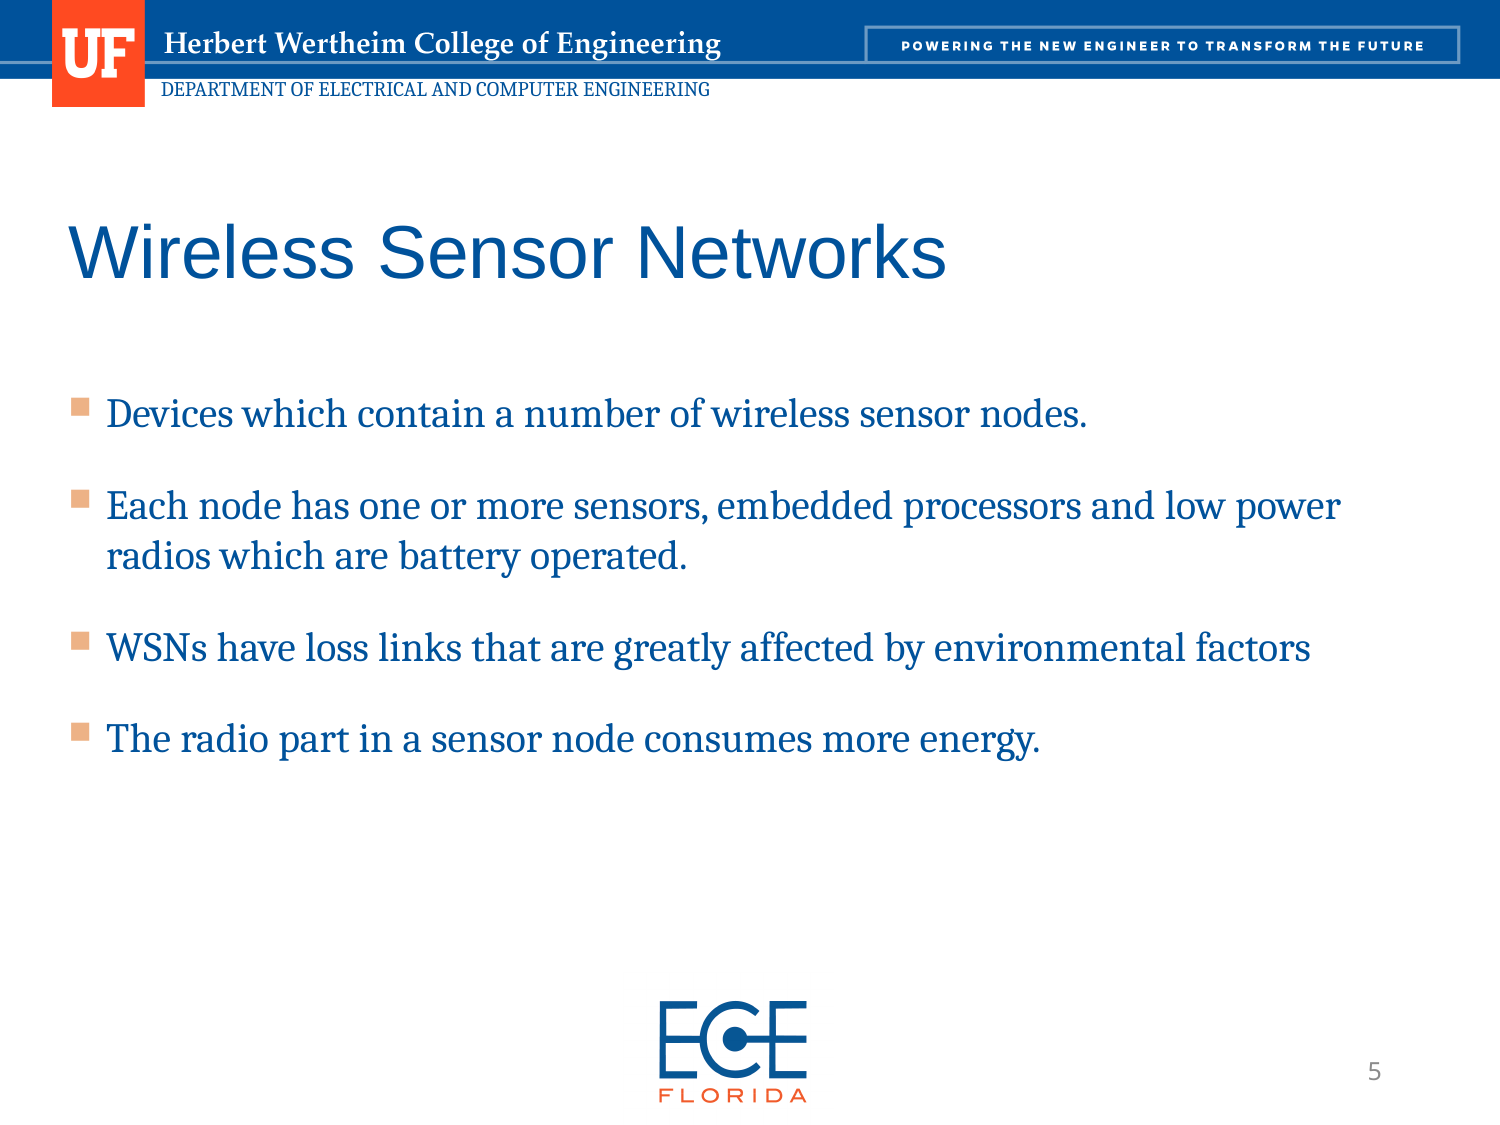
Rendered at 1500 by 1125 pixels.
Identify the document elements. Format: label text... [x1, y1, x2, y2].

list Devices which contain a number of wireless sensor nodes. Each node has one or more sensors, embedded processors and low power radios which are battery operated. WSNs have loss links that are greatly affected by environmental factors The radio part in a sensor node consumes more energy. [53, 378, 1404, 991]
slide_number 5 [1059, 1042, 1397, 1103]
picture [0, 0, 1500, 107]
title Wireless Sensor Networks [53, 195, 1404, 363]
picture [623, 991, 834, 1125]
